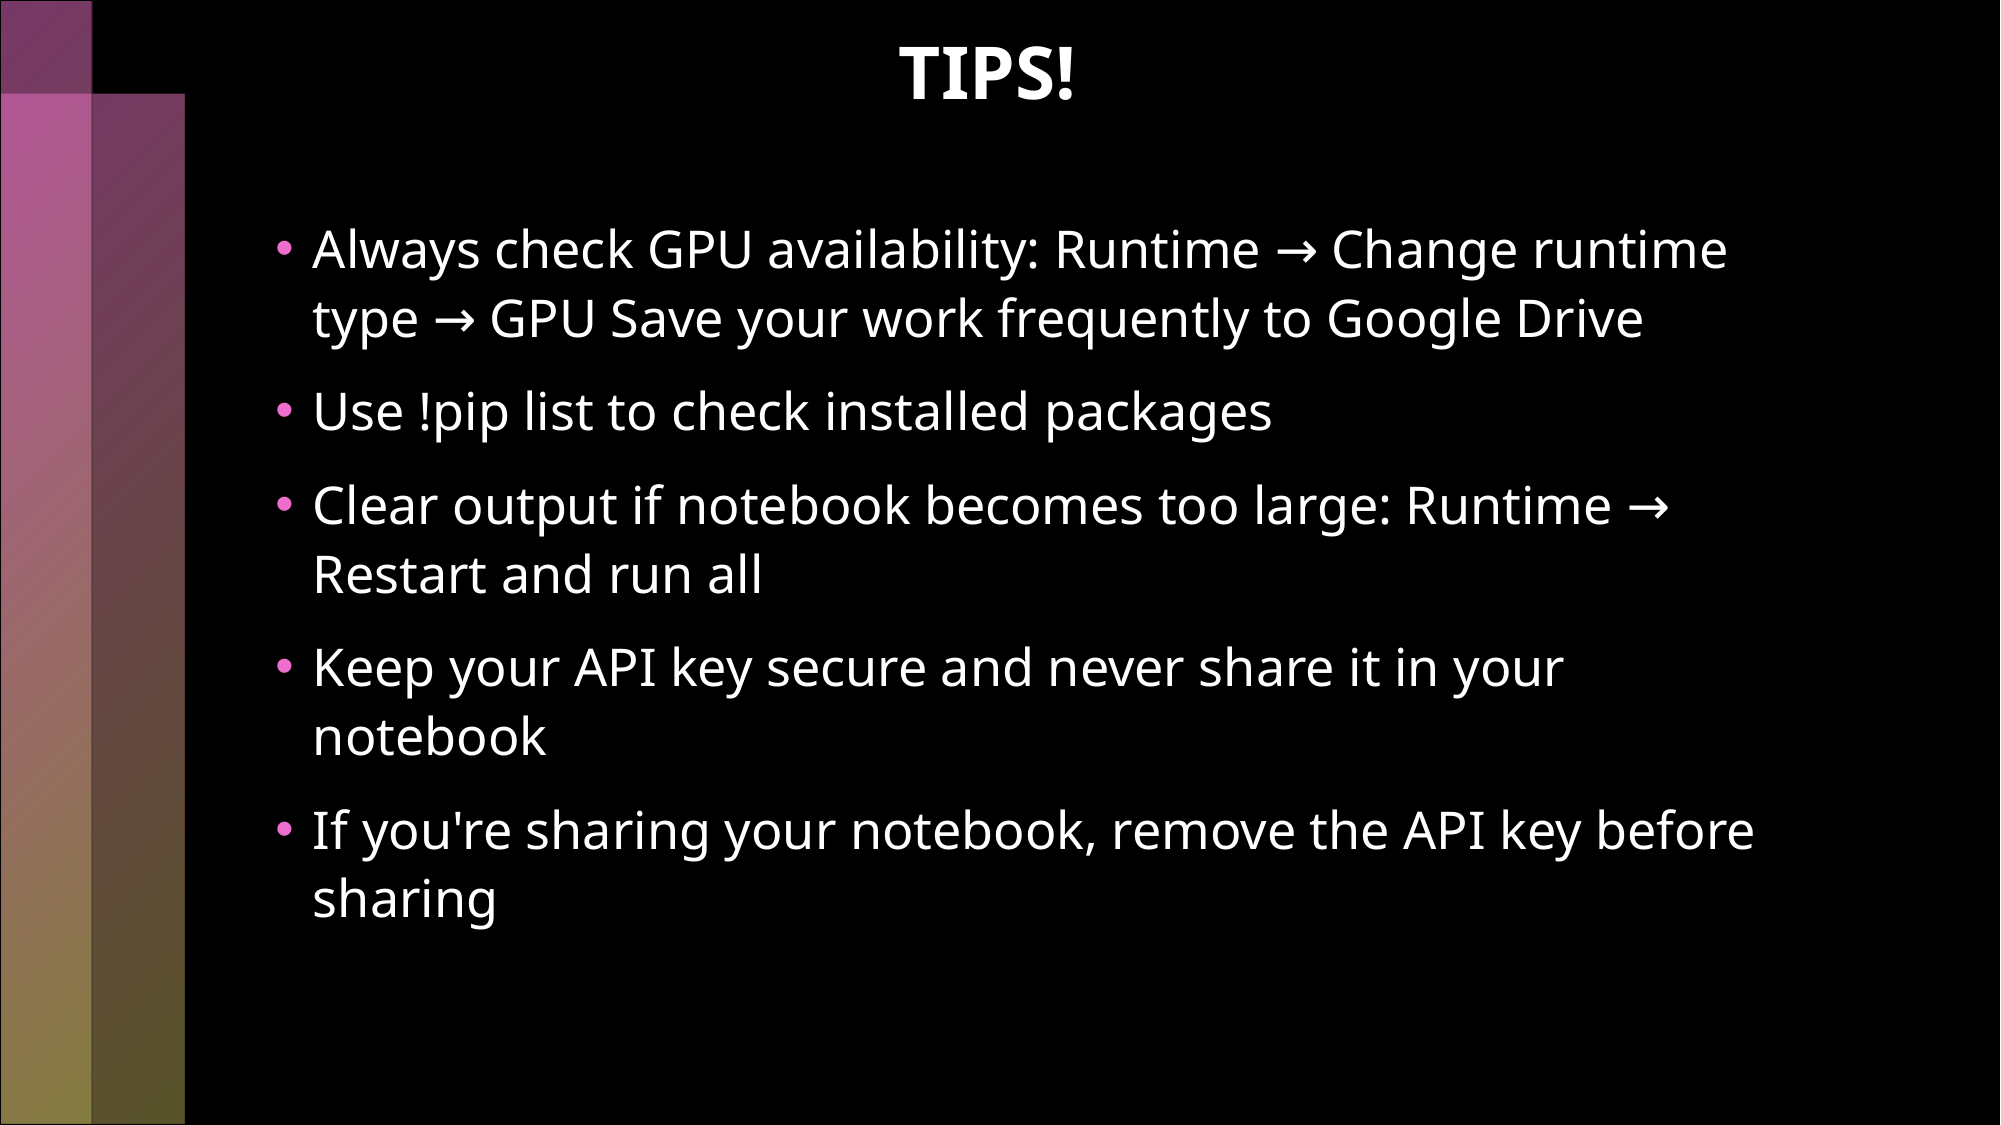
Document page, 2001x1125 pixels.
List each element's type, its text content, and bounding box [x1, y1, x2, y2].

title TIPS! [883, 19, 1148, 122]
list Always check GPU availability: Runtime → Change runtime type → GPU Save your work frequently to Google Drive Use !pip list to check installed packages Clear output if notebook becomes too large: Runtime → Restart and run all Keep your API key secure and never share it in your notebook If you're sharing your notebook, remove the API key before sharing [260, 202, 1817, 1079]
